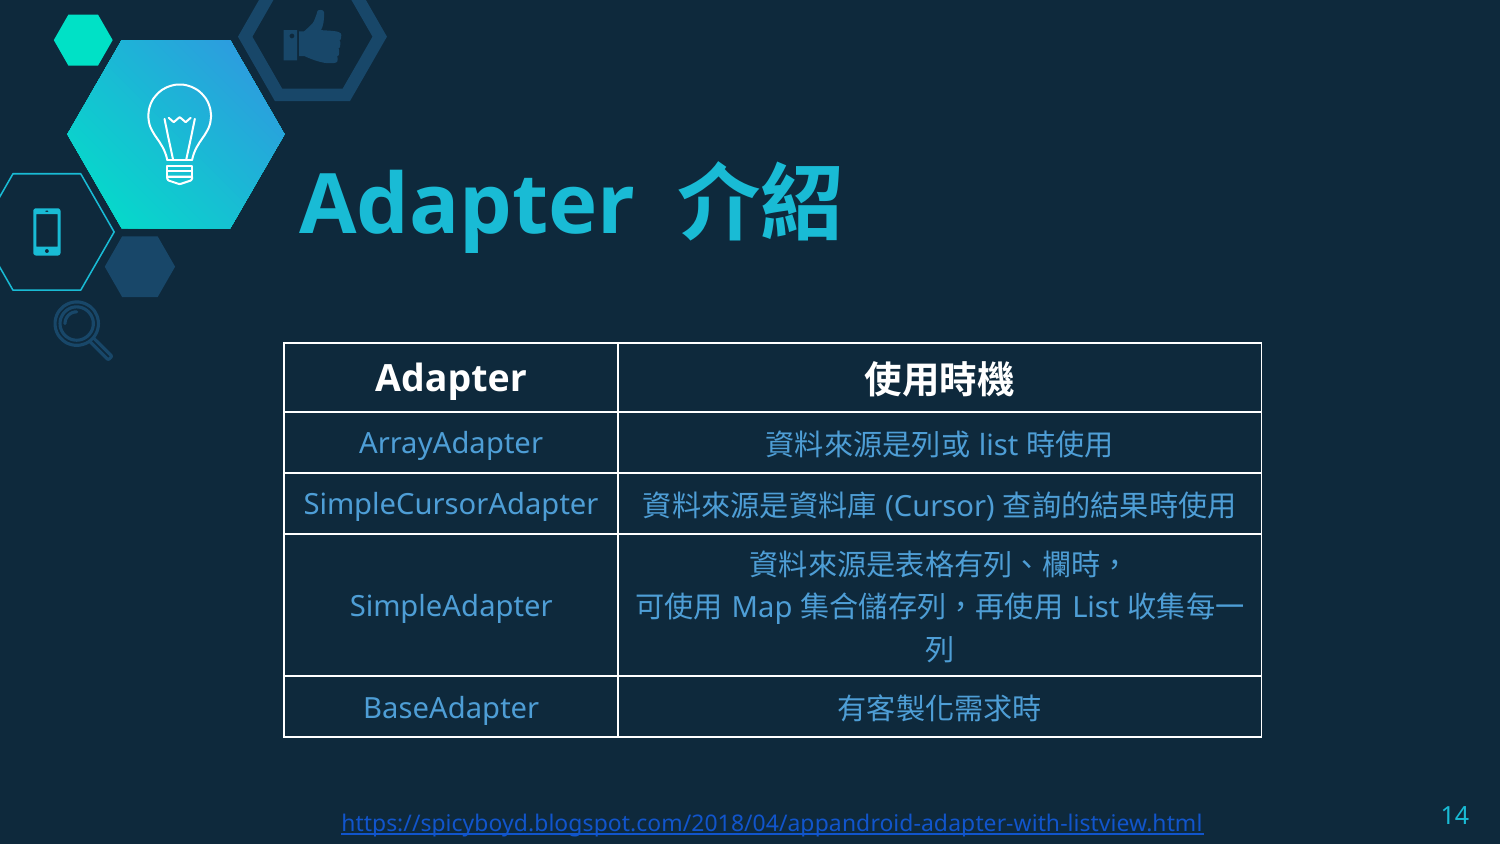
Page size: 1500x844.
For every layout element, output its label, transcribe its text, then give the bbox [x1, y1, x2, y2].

table_header Adapter [285, 344, 617, 411]
table_cell 資料來源是資料庫(Cursor)查詢的結果時使用 [619, 474, 1261, 533]
table_cell SimpleAdapter [285, 535, 617, 675]
text_box https://spicyboyd.blogspot.com/2018/04/appandroid-adapter-with-listview.html [326, 800, 1219, 844]
table_cell 資料來源是列或list時使用 [619, 413, 1261, 472]
table_cell 有客製化需求時 [619, 677, 1261, 736]
title Adapter 介紹 [284, 159, 1311, 266]
table_header 使用時機 [619, 344, 1261, 411]
table_cell ArrayAdapter [285, 413, 617, 472]
table_cell 資料來源是表格有列、欄時， 可使用Map集合儲存列，再使用List收集每一列 [619, 535, 1261, 675]
table_cell SimpleCursorAdapter [285, 474, 617, 533]
table_cell BaseAdapter [285, 677, 617, 736]
